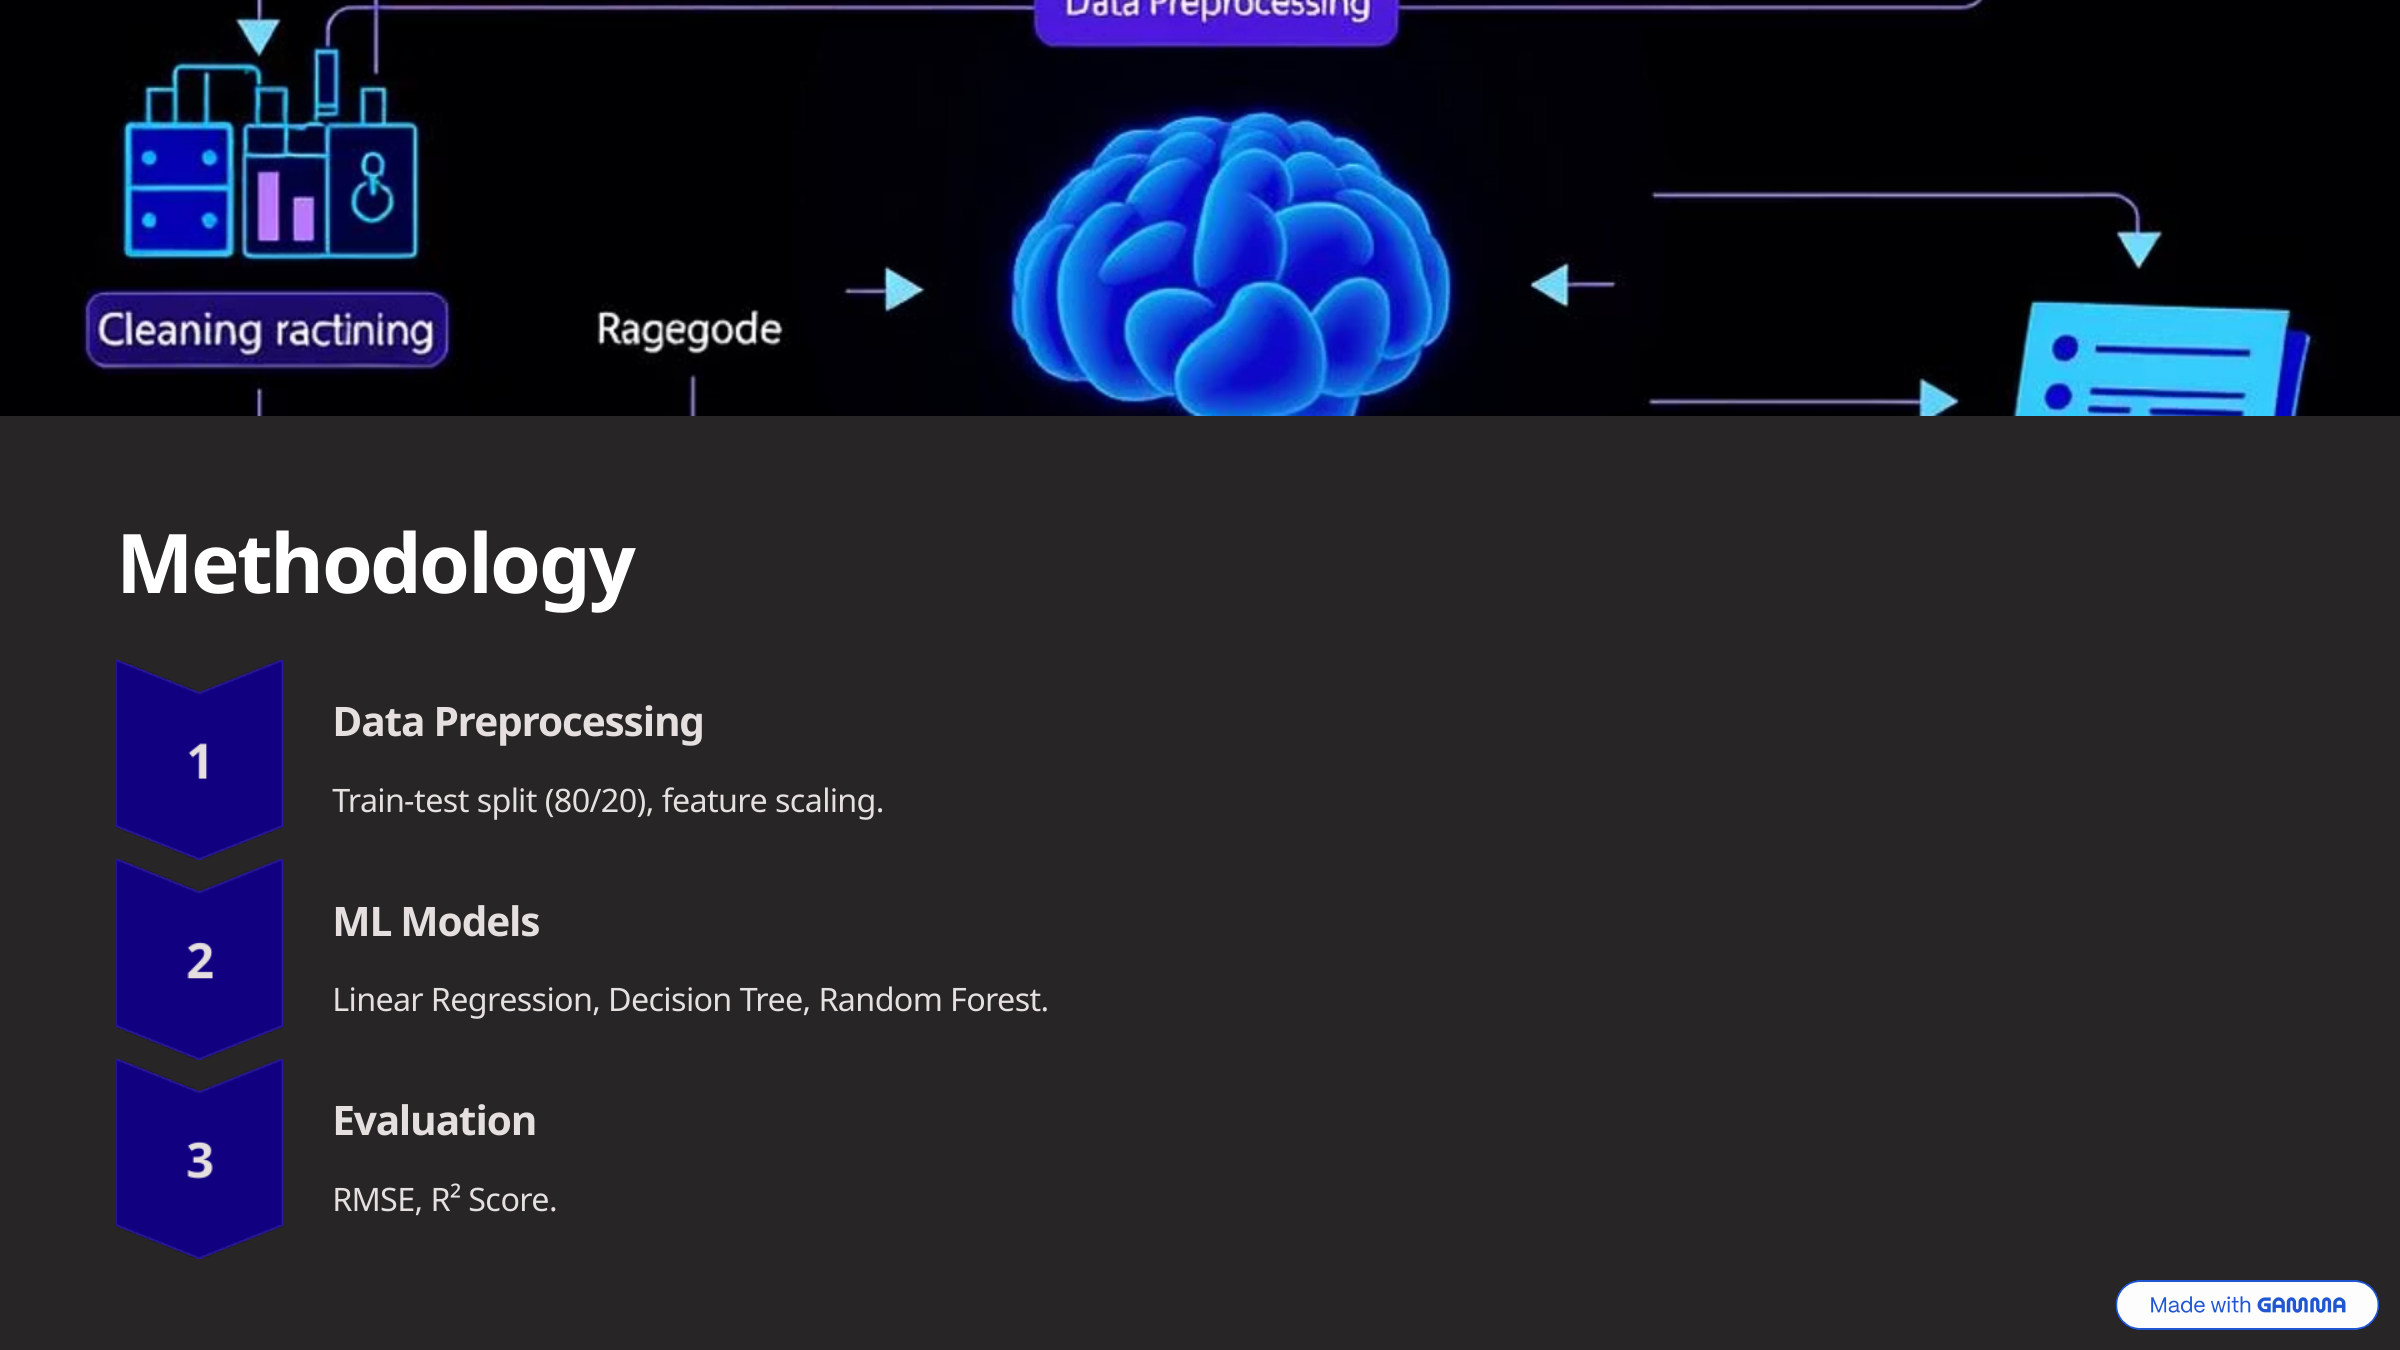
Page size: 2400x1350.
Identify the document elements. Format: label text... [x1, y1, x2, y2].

text_box Train-test split (80/20), feature scaling. [332, 765, 2284, 819]
text_box Data Preprocessing [332, 693, 748, 746]
text_box ML Models [332, 893, 748, 946]
text_box Linear Regression, Decision Tree, Random Forest. [332, 965, 2284, 1019]
picture [2106, 1271, 2389, 1339]
text_box RMSE, R² Score. [332, 1164, 2284, 1218]
picture [0, 0, 2400, 416]
picture [116, 660, 283, 1259]
text_box Evaluation [332, 1092, 748, 1145]
text_box Methodology [116, 506, 948, 611]
